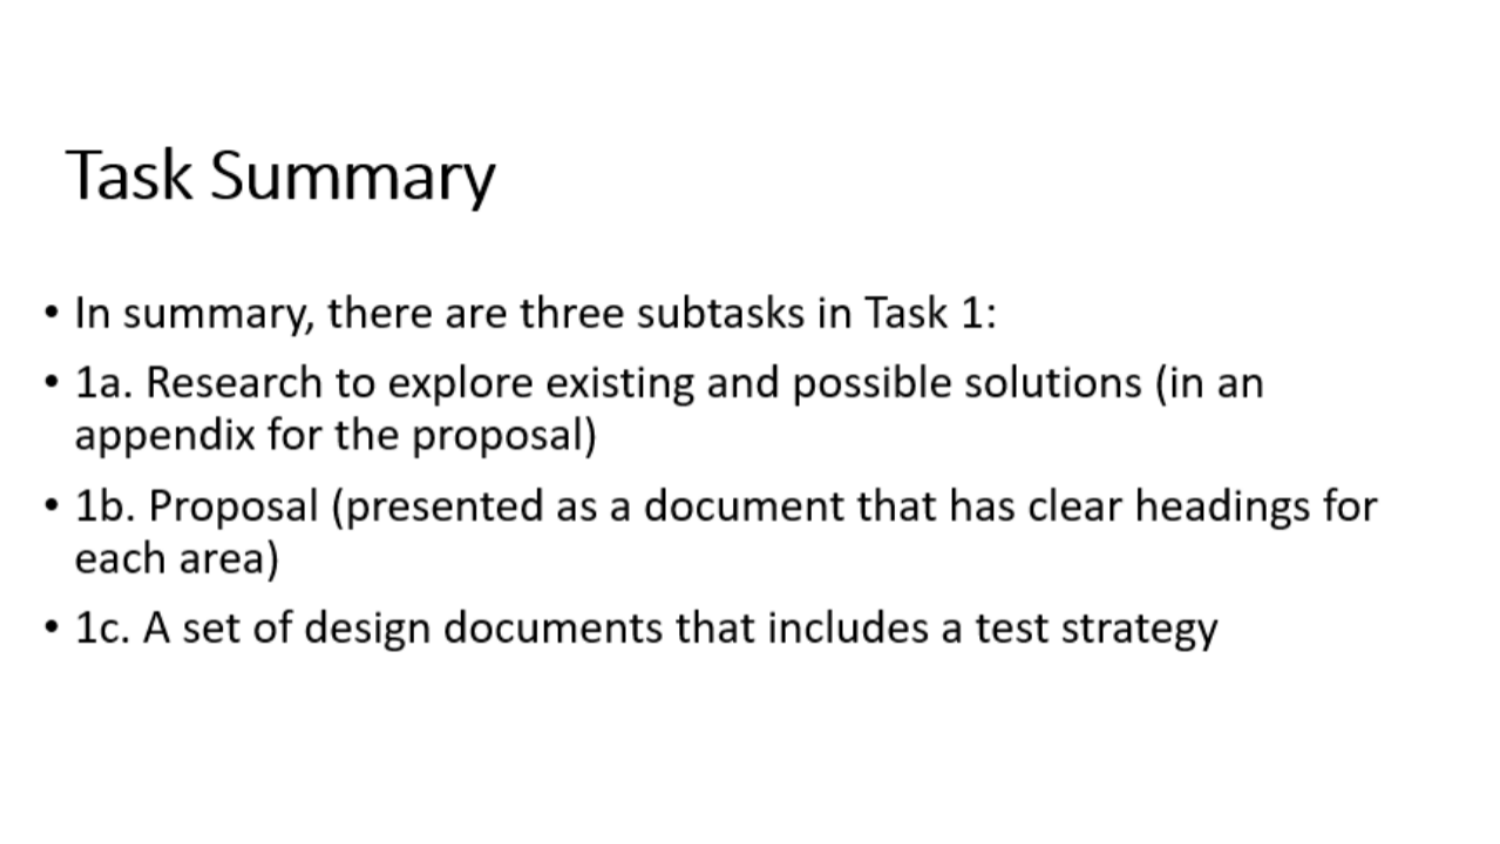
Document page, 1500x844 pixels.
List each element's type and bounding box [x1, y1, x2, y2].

picture [0, 85, 1486, 759]
